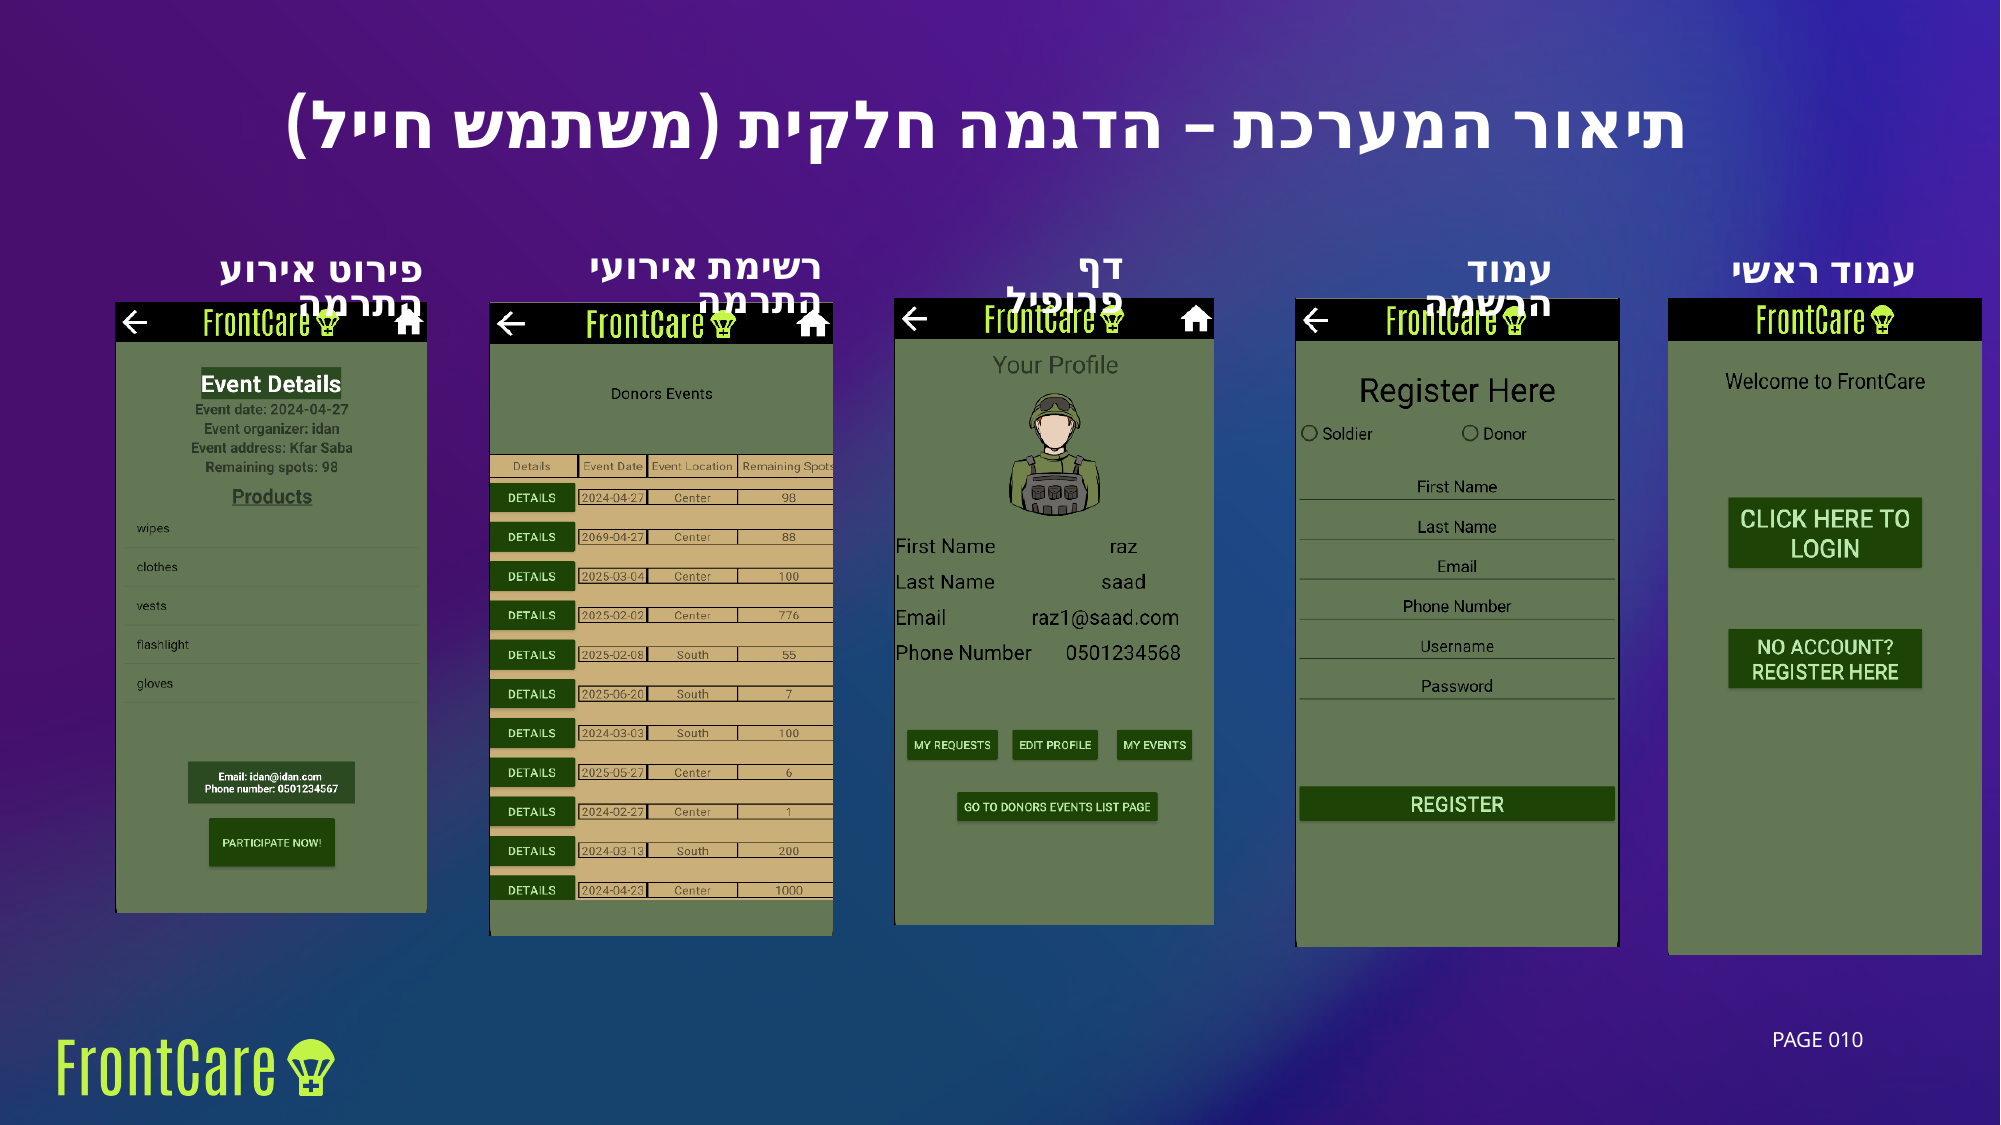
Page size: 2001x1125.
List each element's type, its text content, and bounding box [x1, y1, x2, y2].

picture [1295, 298, 1620, 947]
text_box רשימת אירועי התרמה [469, 245, 838, 328]
picture [1668, 298, 1982, 955]
text_box עמוד הרשמה [1327, 248, 1569, 298]
title תיאור המערכת – הדגמה חלקית (משתמש חייל) [125, 72, 1850, 169]
picture [58, 1039, 335, 1096]
text_box פירוט אירוע התרמה [70, 248, 439, 331]
slide_number Page 010 [1438, 1014, 1864, 1075]
picture [489, 302, 833, 936]
text_box עמוד ראשי [1681, 238, 1932, 298]
text_box דף פרופיל [951, 245, 1139, 298]
picture [115, 302, 427, 914]
picture [894, 298, 1214, 925]
